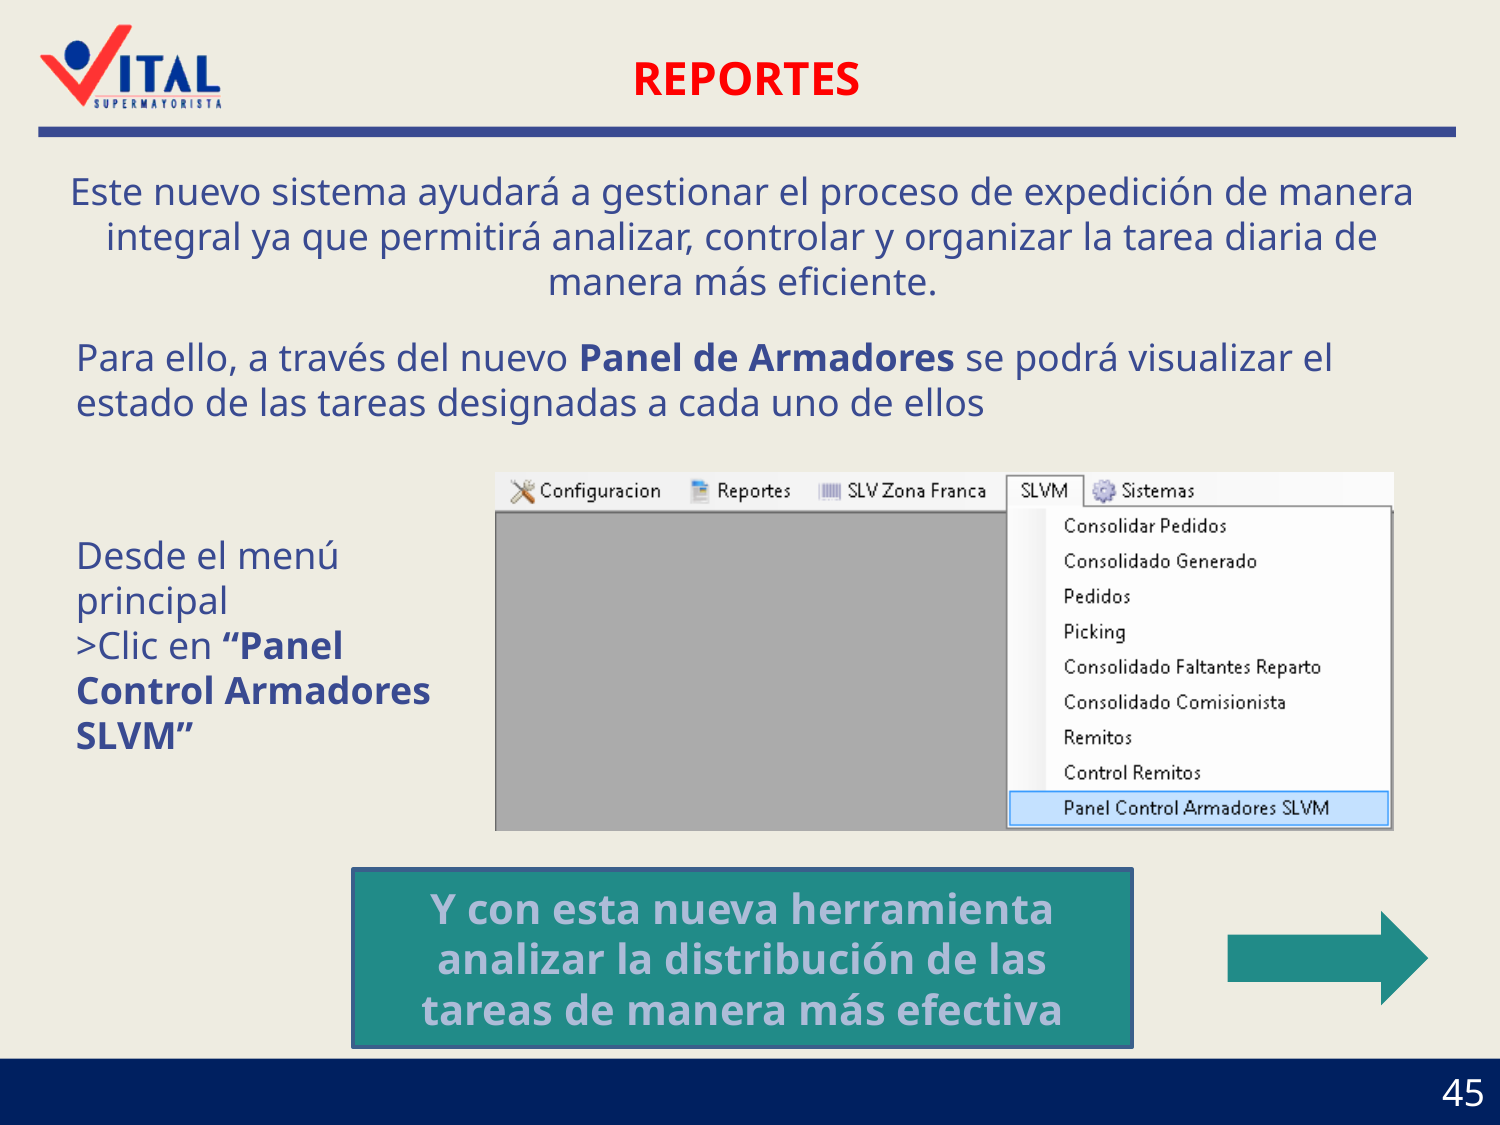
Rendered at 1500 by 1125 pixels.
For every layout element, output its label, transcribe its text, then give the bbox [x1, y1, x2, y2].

text_box [36, 124, 1458, 139]
text_box [1225, 908, 1431, 1008]
text_box Desde el menú principal >Clic en “Panel Control Armadores SLVM” [61, 524, 490, 765]
text_box REPORTES [617, 42, 877, 112]
picture [495, 471, 1394, 831]
text_box Para ello, a través del nuevo Panel de Armadores se podrá visualizar el estado de las tareas designadas a cada uno de ellos [61, 326, 1429, 431]
text_box Y con esta nueva herramienta analizar la distribución de las tareas de manera más efectiva [351, 867, 1134, 1049]
text_box 45 [0, 1056, 1500, 1125]
picture [29, 18, 238, 117]
text_box Este nuevo sistema ayudará a gestionar el proceso de expedición de manera integral ya que permitirá analizar, controlar y organizar la tarea diaria de manera más eficiente. [29, 160, 1456, 311]
